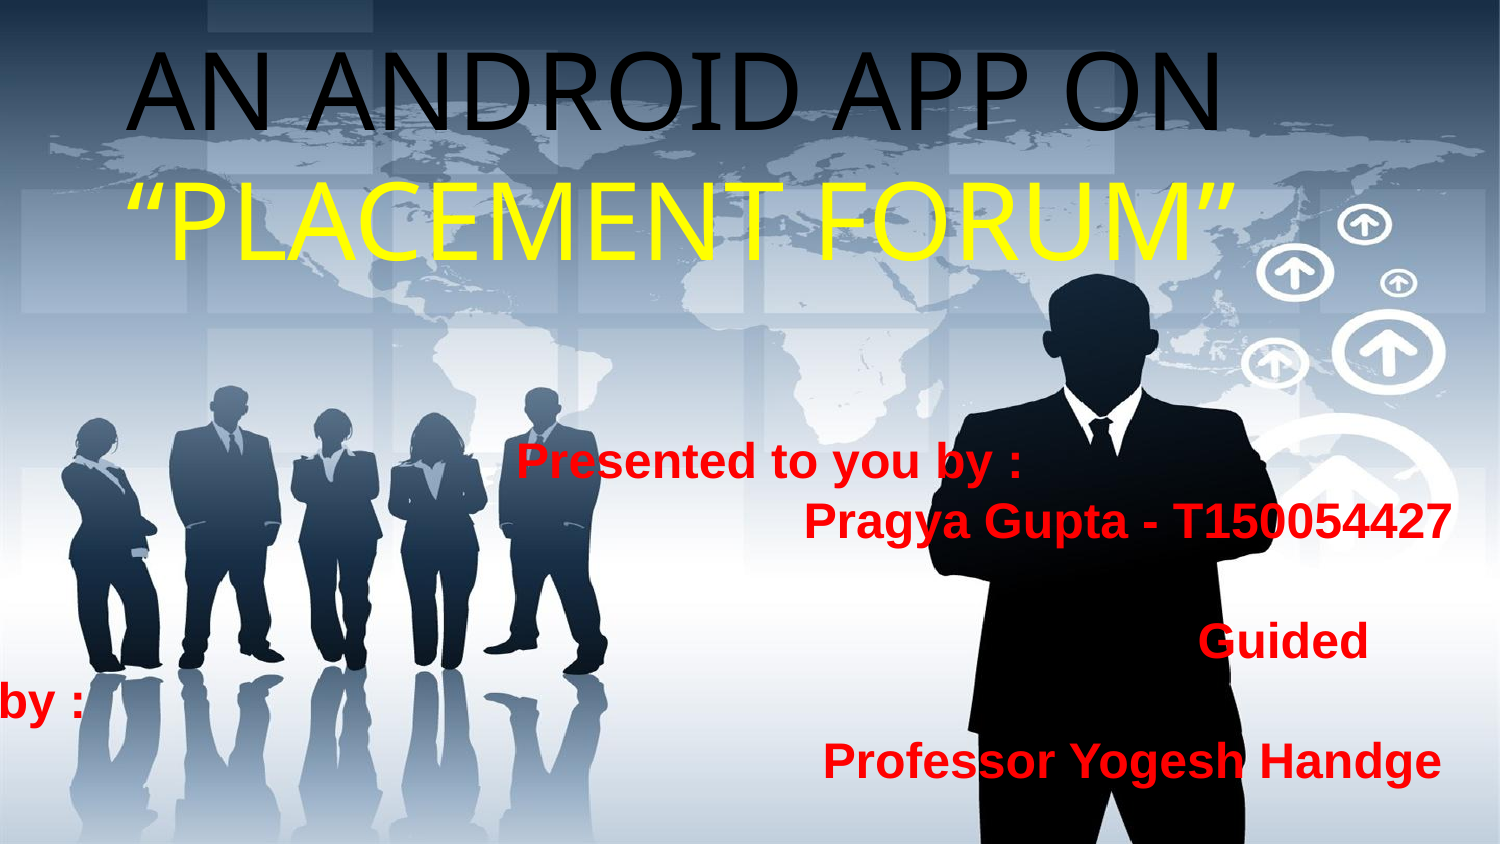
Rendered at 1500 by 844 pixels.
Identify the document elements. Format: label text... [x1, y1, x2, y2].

text_box Presented to you by : Pragya Gupta - T150054427 Guided by : Professor Yogesh Handge [0, 373, 1483, 844]
picture [0, 0, 1500, 844]
text_box AN ANDROID APP ON “PLACEMENT FORUM” [111, 0, 1445, 320]
